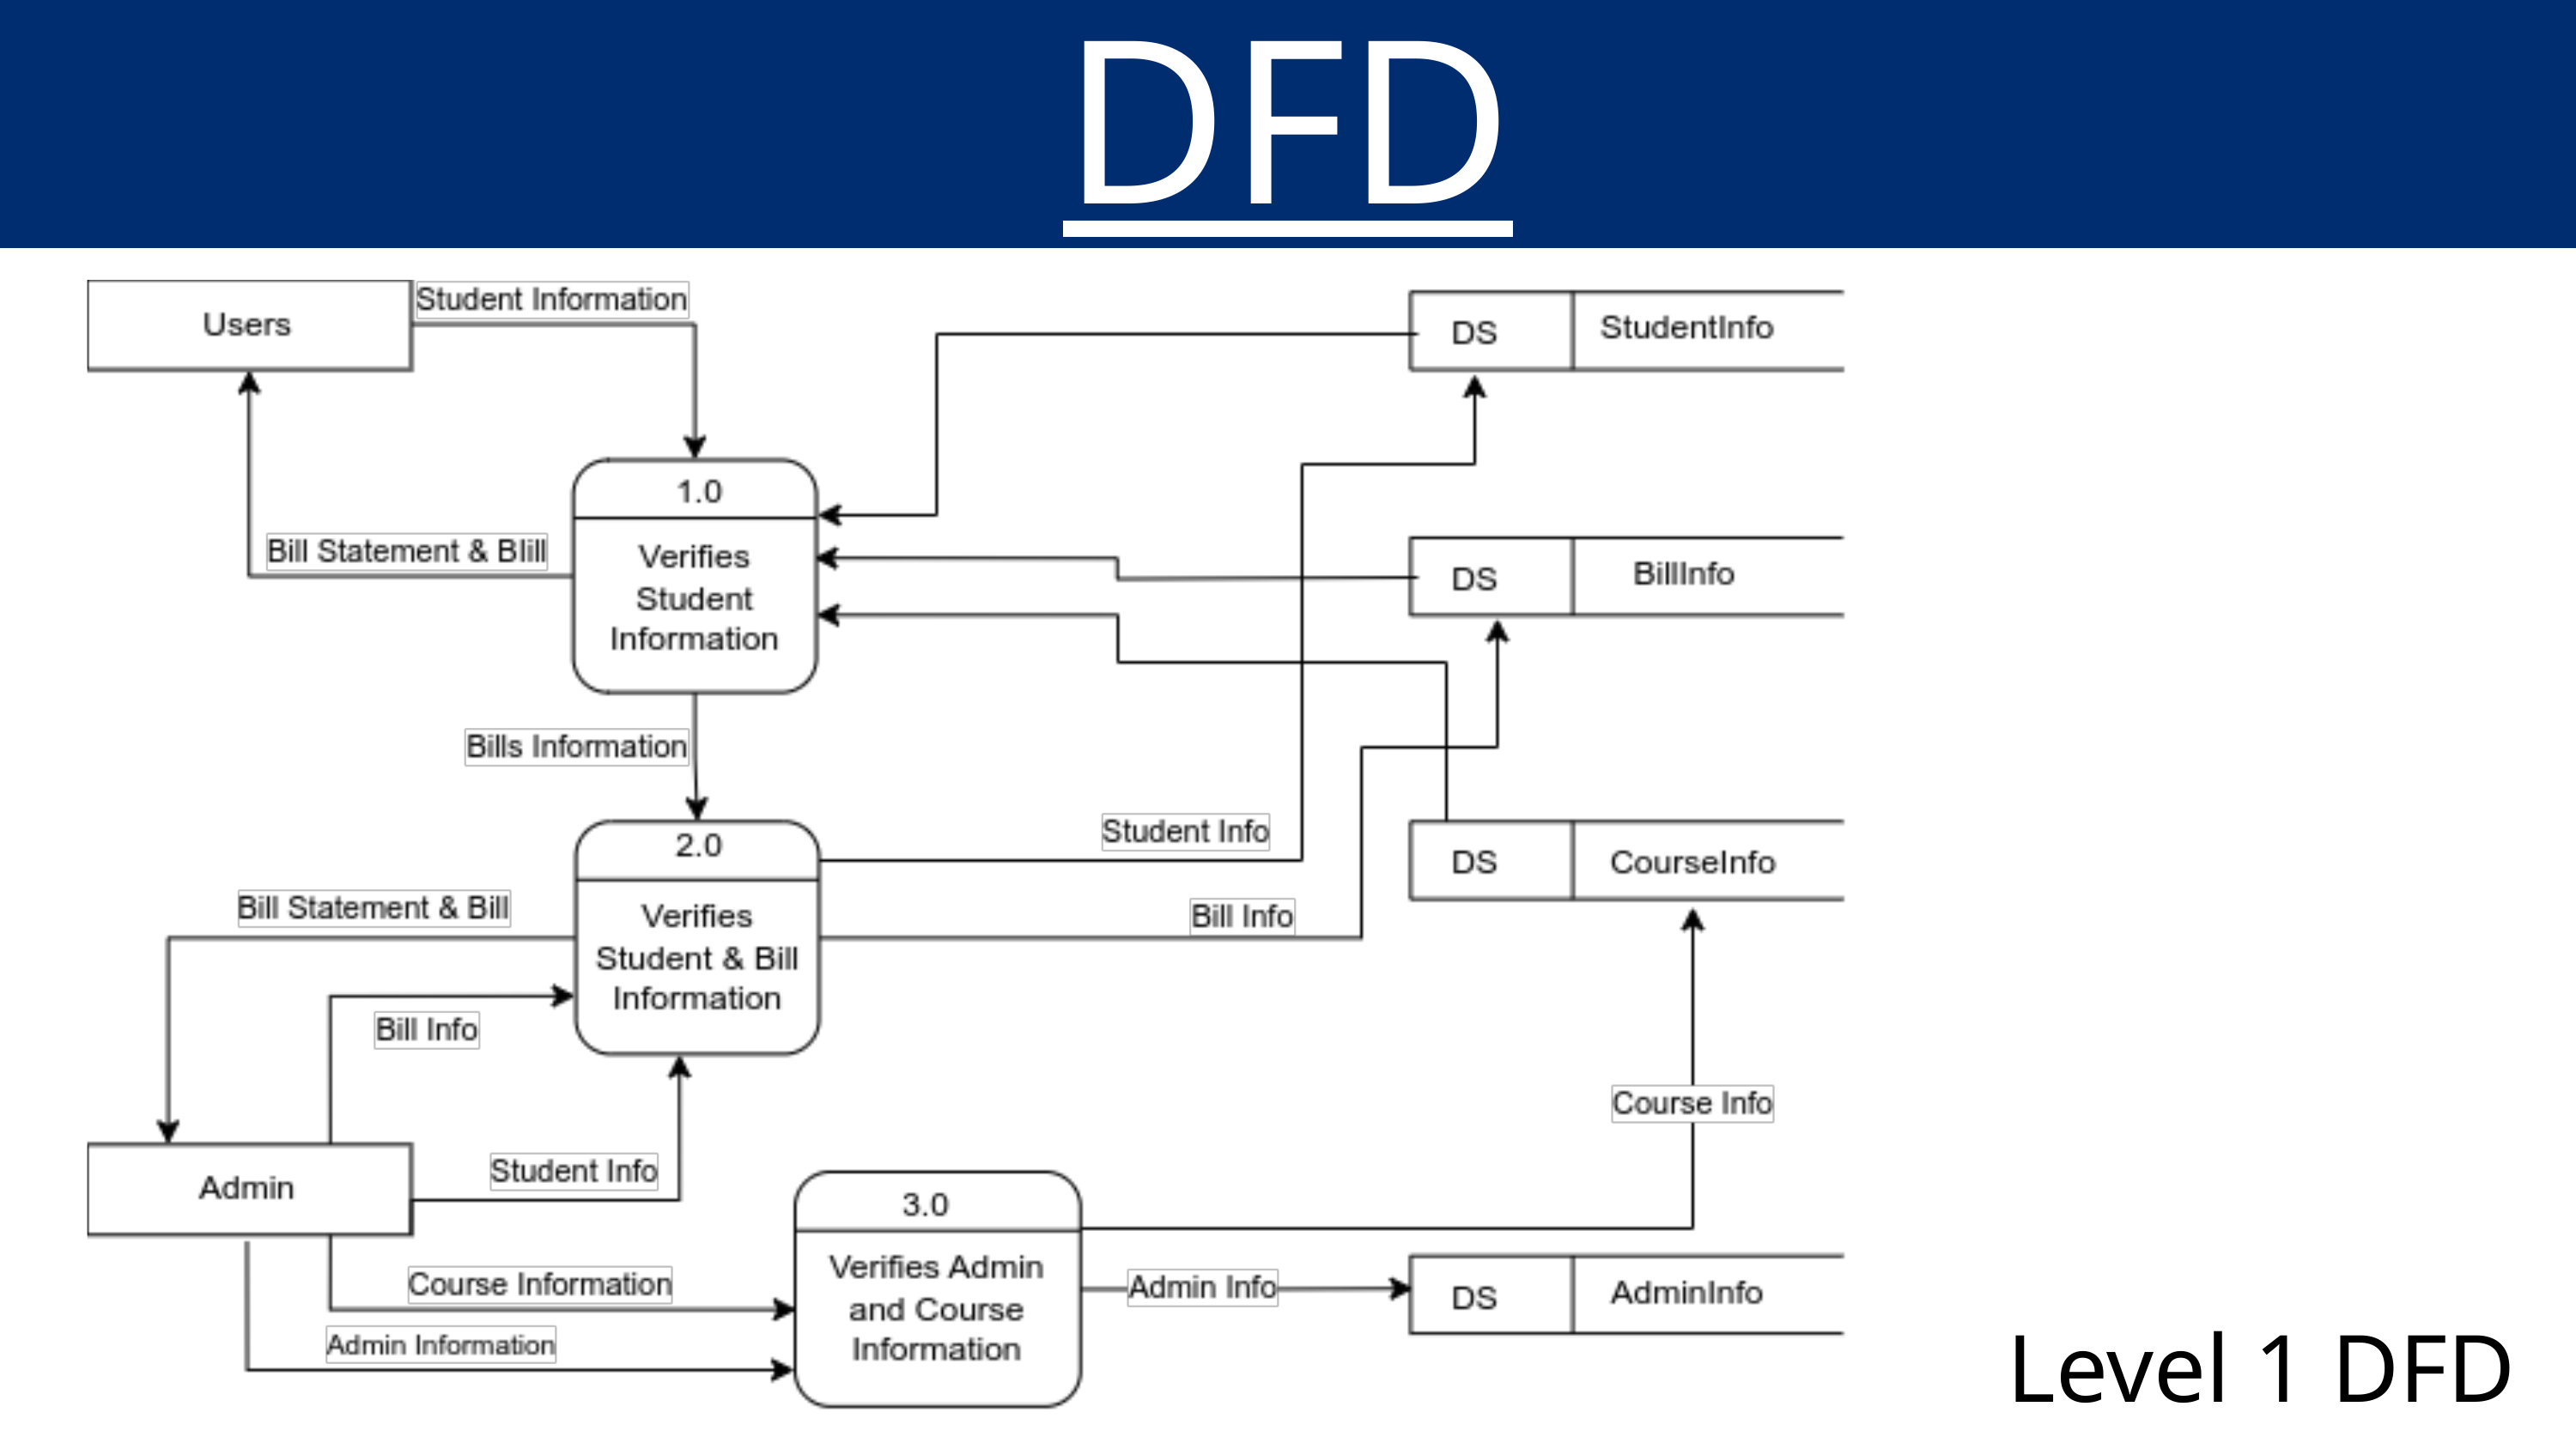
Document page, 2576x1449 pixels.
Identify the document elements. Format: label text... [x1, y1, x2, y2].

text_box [0, 247, 2576, 1449]
text_box DFD [1021, 0, 1555, 245]
